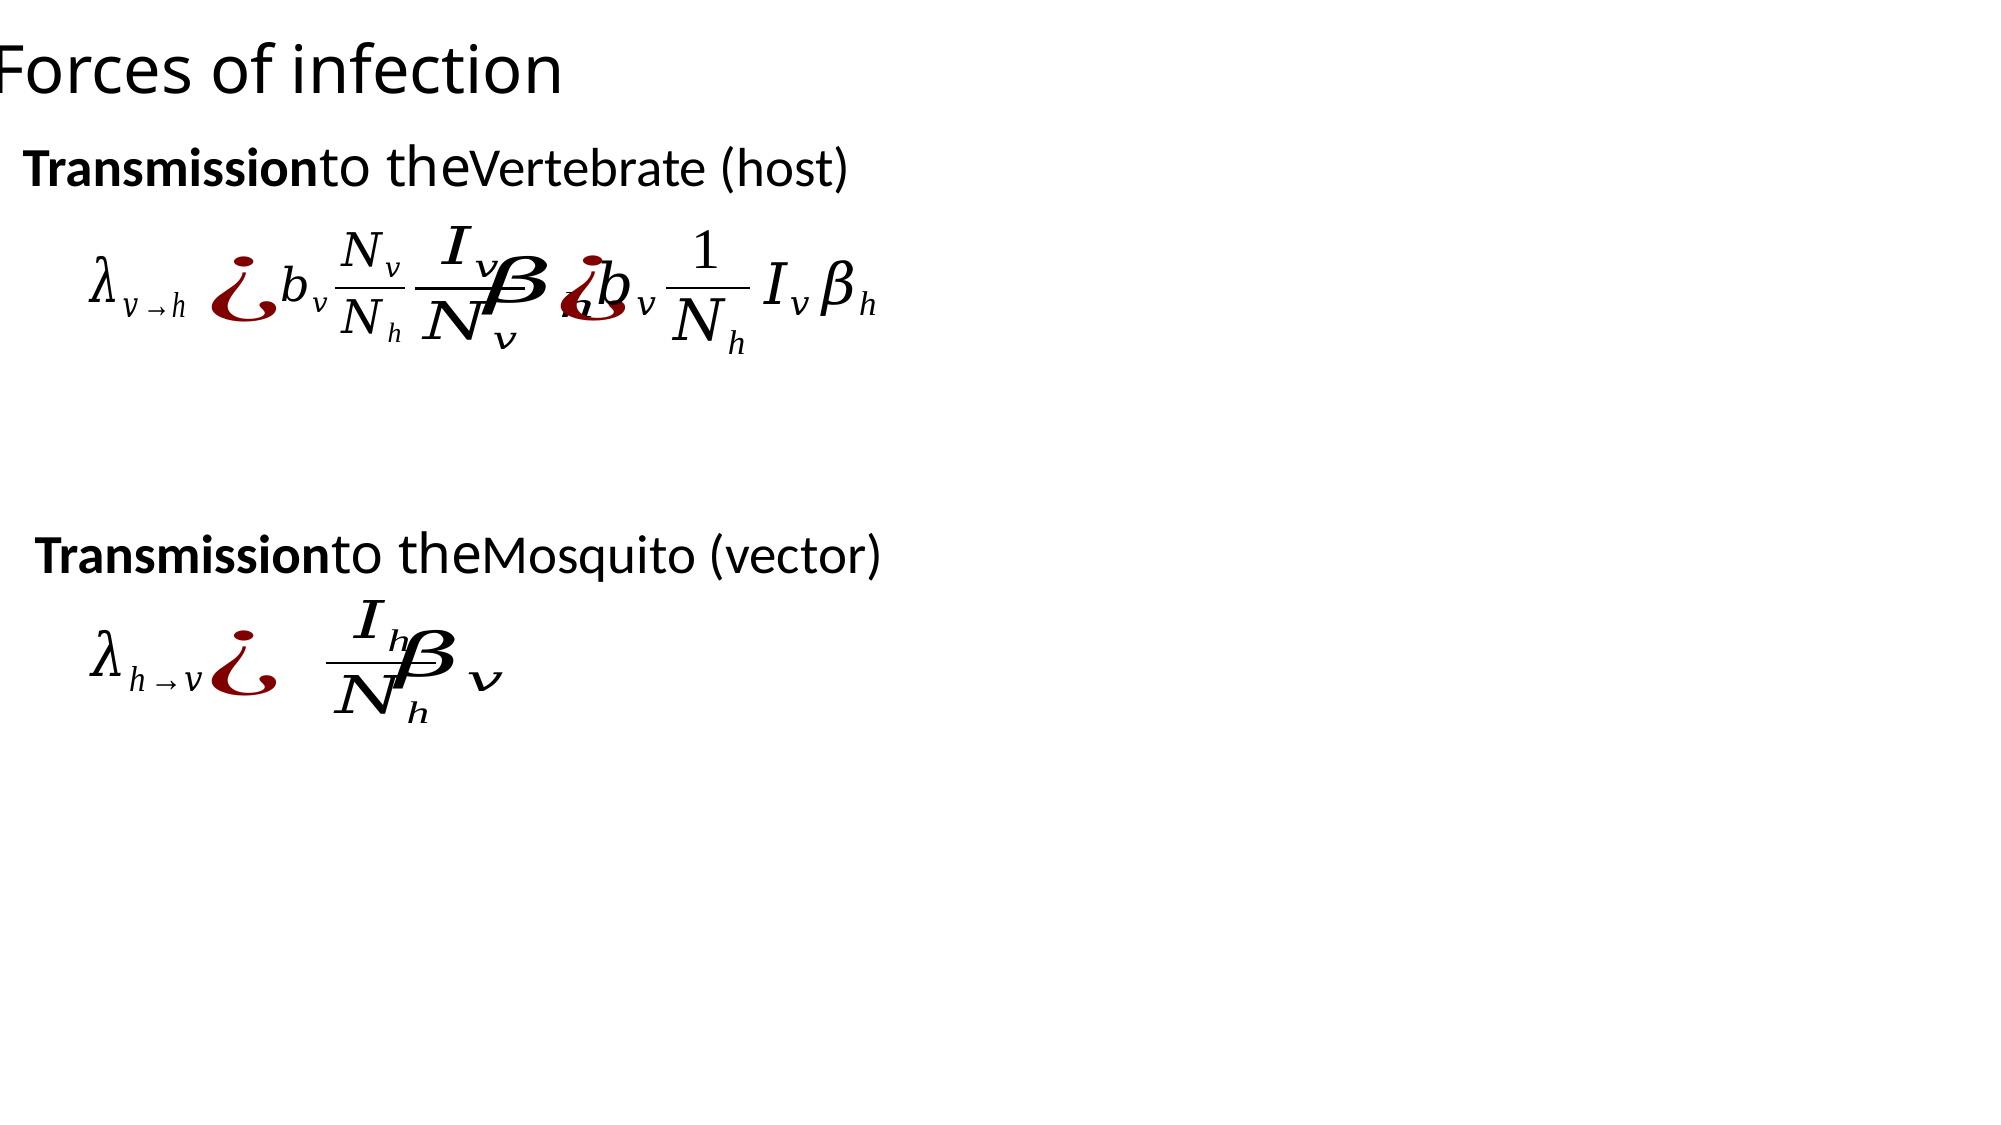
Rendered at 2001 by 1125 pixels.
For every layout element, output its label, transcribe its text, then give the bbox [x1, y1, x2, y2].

text_box Transmission [7, 124, 304, 205]
text_box Transmission [19, 511, 316, 592]
text_box to the [304, 124, 486, 205]
text_box to the [316, 511, 498, 592]
text_box Mosquito (vector) [498, 511, 922, 592]
text_box Forces of infection [0, 19, 581, 115]
text_box Vertebrate (host) [486, 124, 901, 205]
